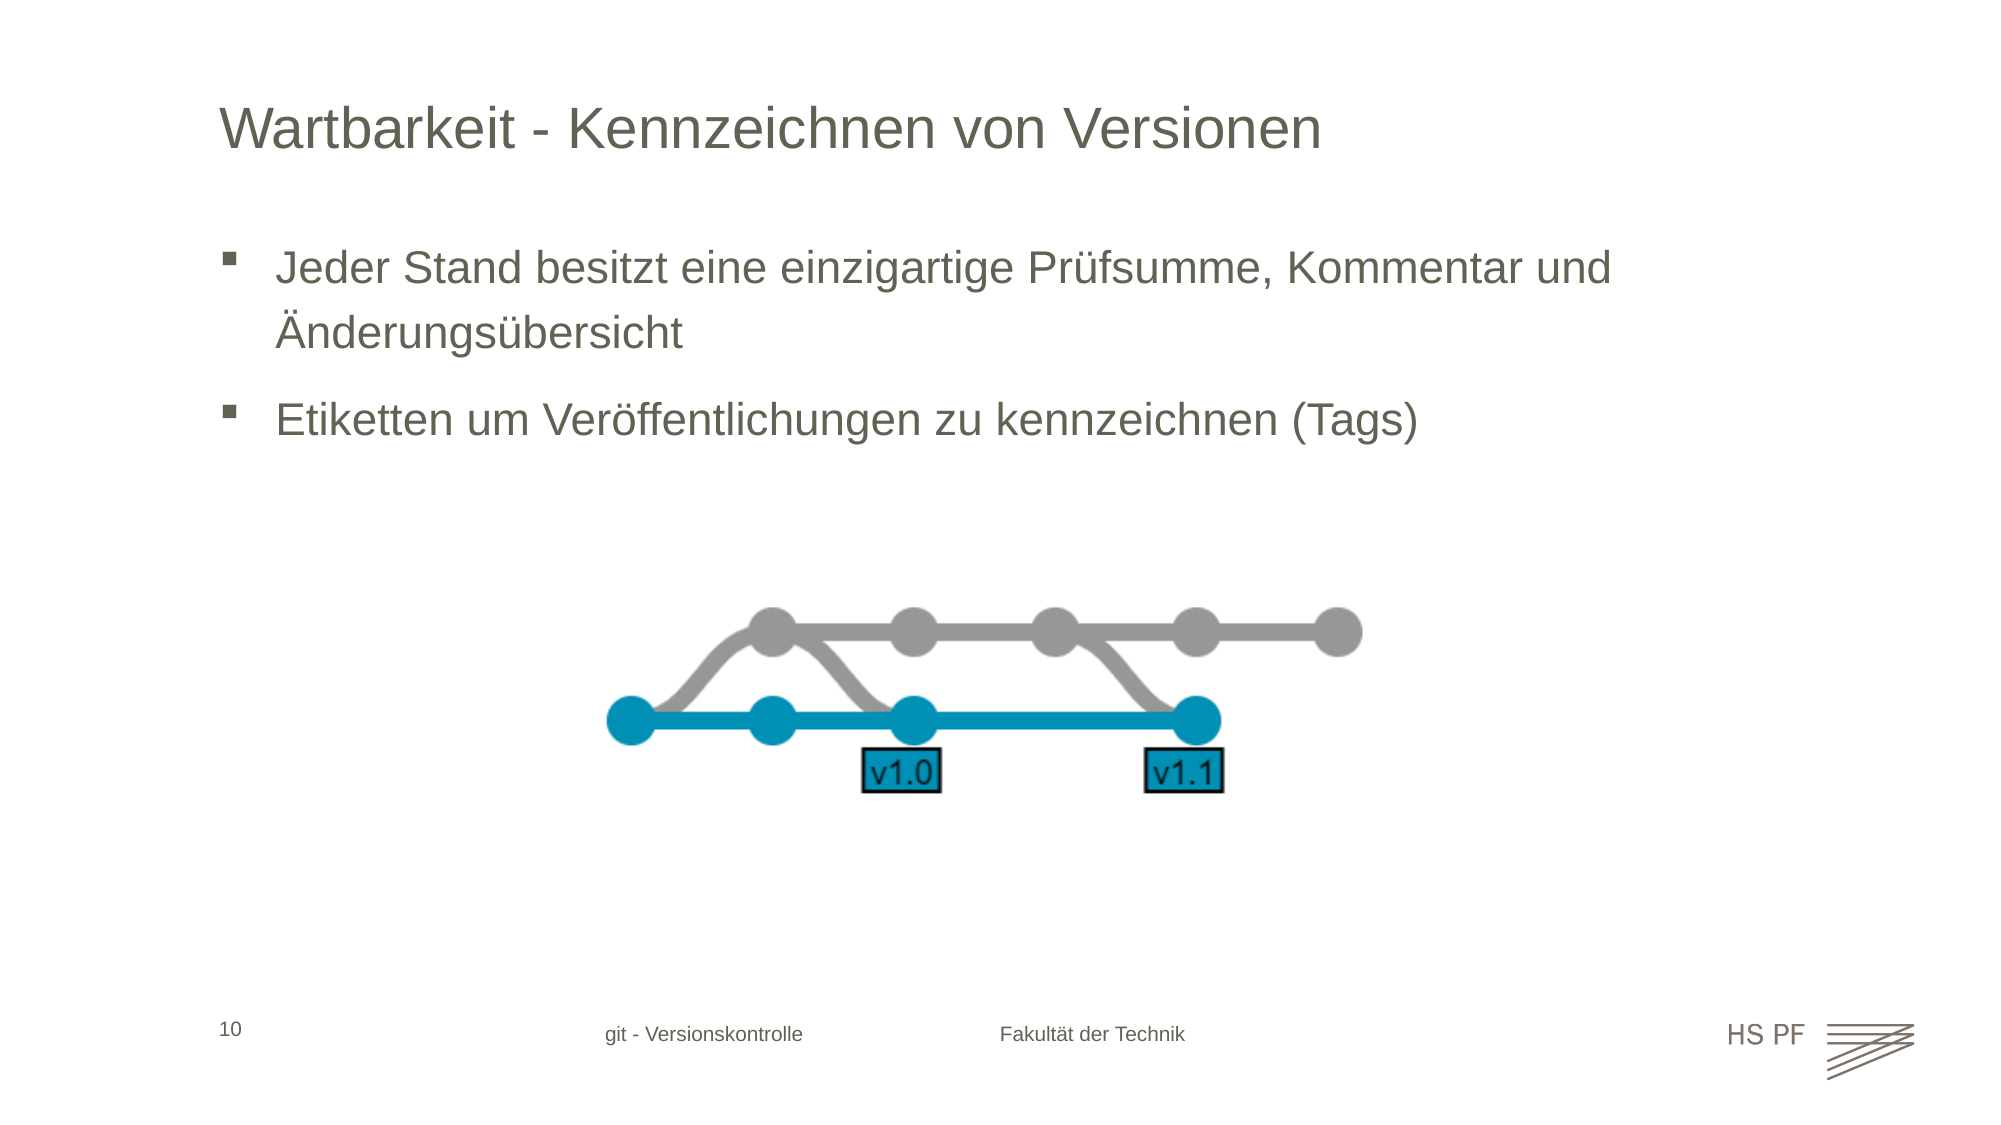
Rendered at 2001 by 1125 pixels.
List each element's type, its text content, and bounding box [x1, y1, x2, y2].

title Wartbarkeit - Kennzeichnen von Versionen [219, 98, 1783, 189]
list Jeder Stand besitzt eine einzigartige Prüfsumme, Kommentar und Änderungsübersicht Etiketten um Veröffentlichungen zu kennzeichnen (Tags) [219, 226, 1782, 927]
picture [1708, 1003, 1935, 1107]
picture [593, 544, 1407, 822]
